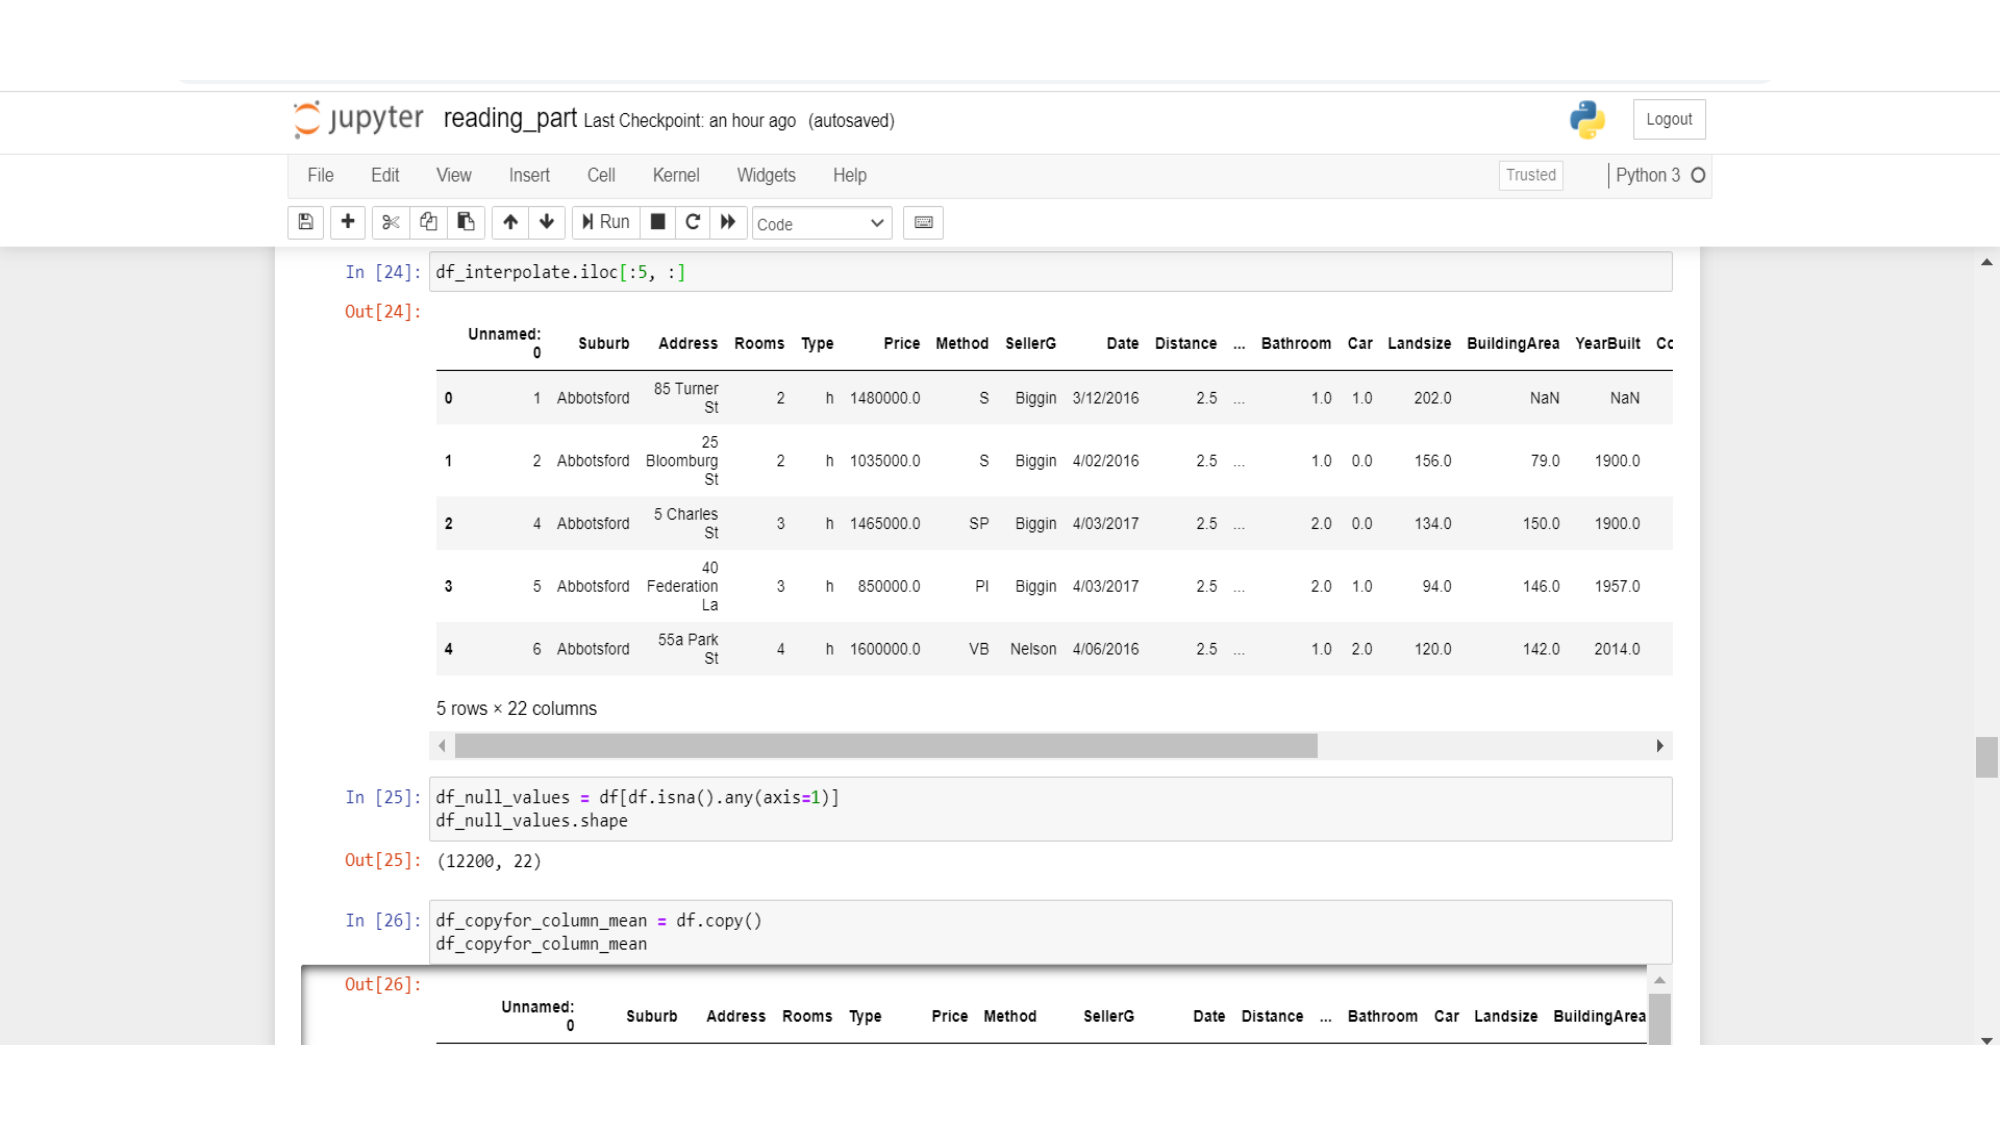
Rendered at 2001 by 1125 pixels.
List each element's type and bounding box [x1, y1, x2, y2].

picture [0, 79, 2000, 1046]
